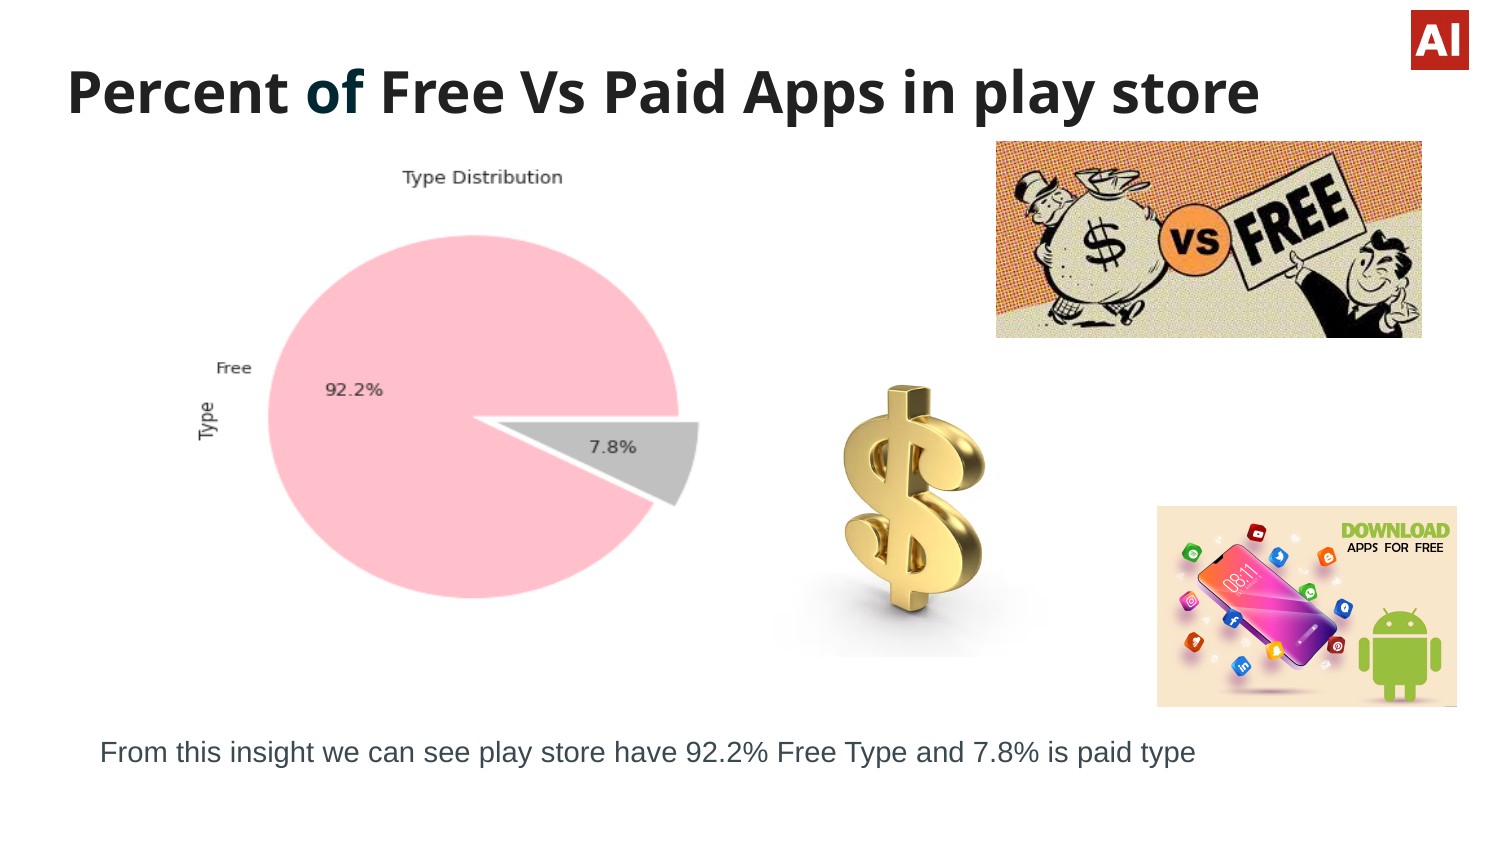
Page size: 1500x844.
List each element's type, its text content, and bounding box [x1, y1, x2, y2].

picture [1411, 10, 1469, 70]
picture [188, 160, 1106, 657]
title Percent of Free Vs Paid Apps in play store [51, 122, 1449, 295]
picture [1156, 506, 1458, 708]
picture [996, 141, 1422, 338]
text_box From this insight we can see play store have 92.2% Free Type and 7.8% is paid type [84, 718, 1333, 784]
